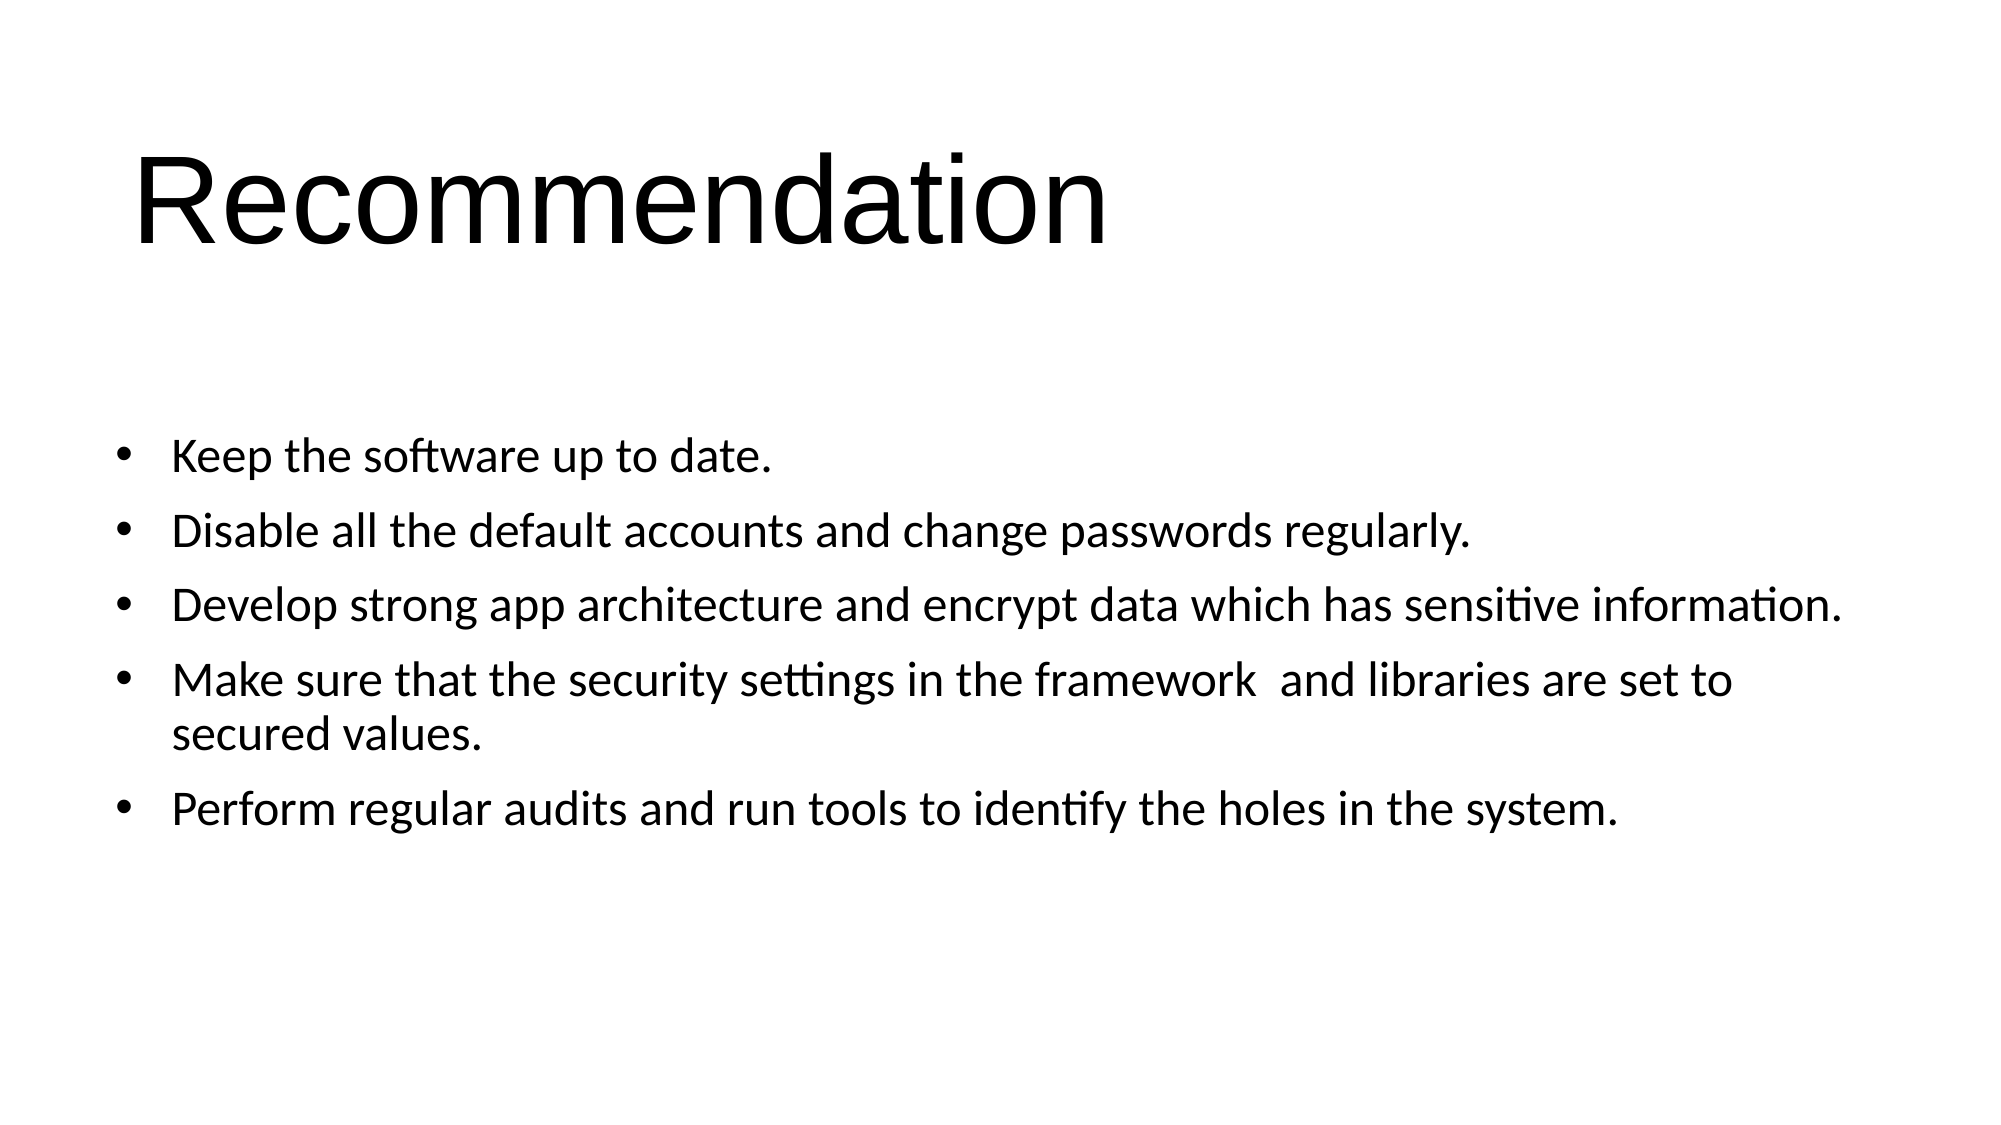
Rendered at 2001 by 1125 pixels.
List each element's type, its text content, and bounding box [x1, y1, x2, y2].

title Recommendation [116, 113, 1617, 278]
subtitle Keep the software up to date. Disable all the default accounts and change passwords regularly. Develop strong app architecture and encrypt data which has sensitive information. Make sure that the security settings in the framework and libraries are set to secured values. Perform regular audits and run tools to identify the holes in the system. [100, 421, 1900, 913]
